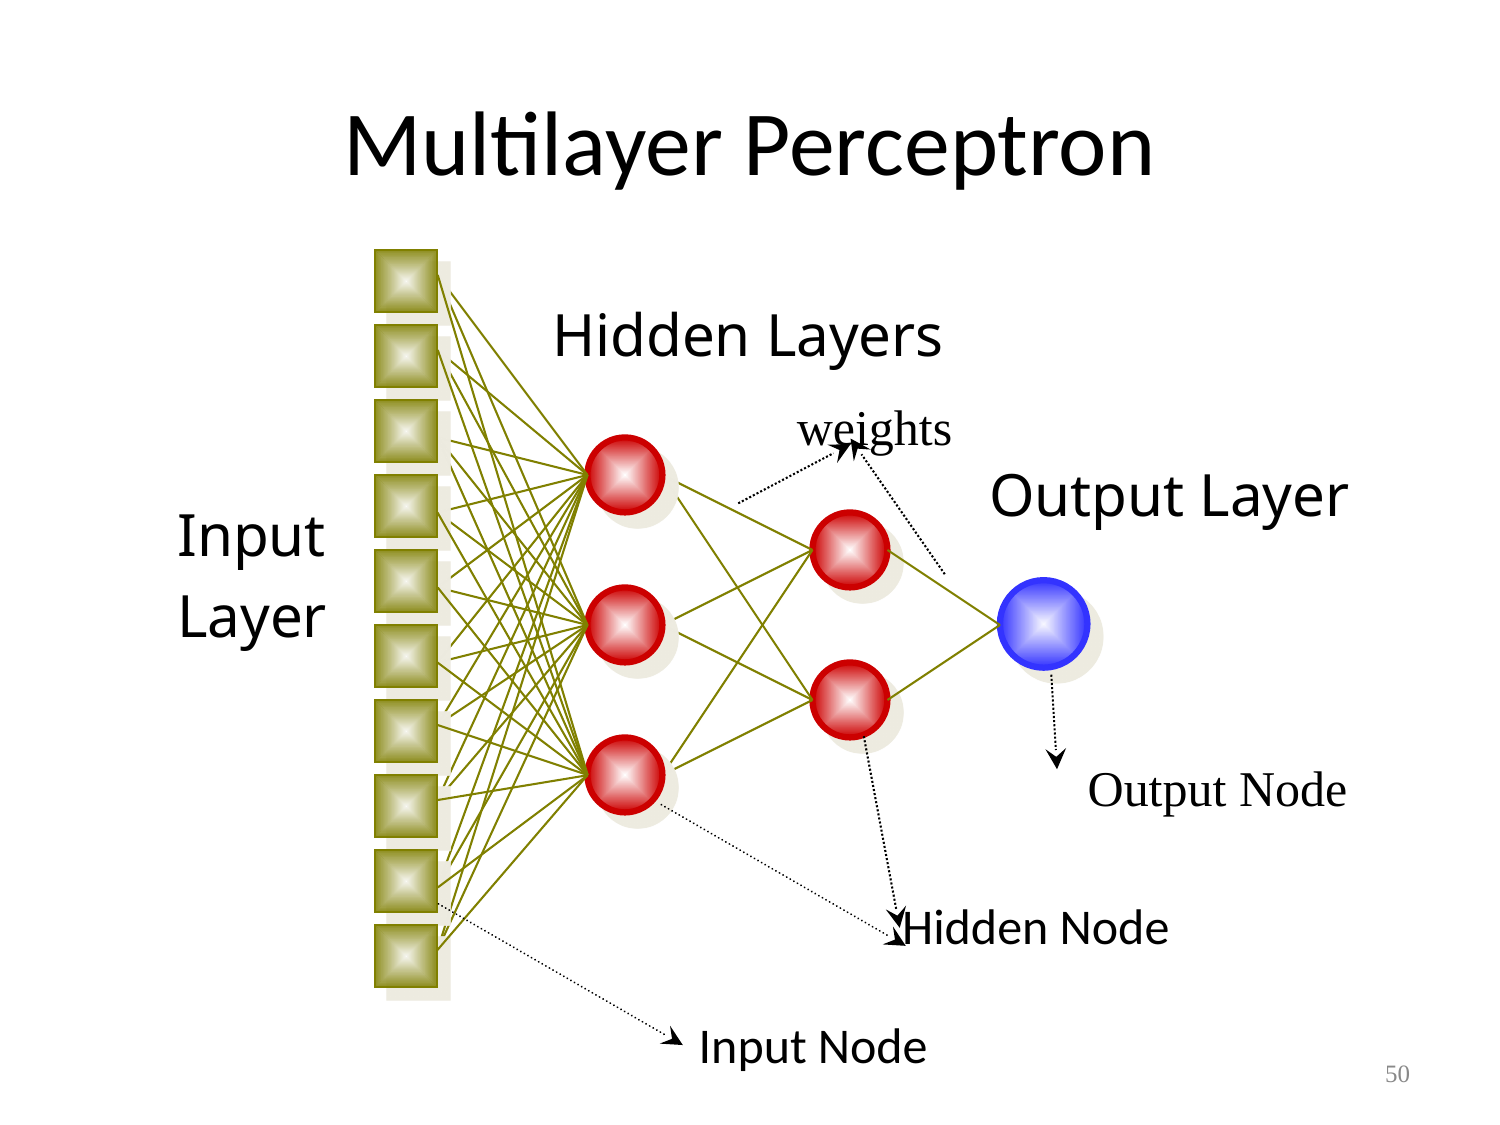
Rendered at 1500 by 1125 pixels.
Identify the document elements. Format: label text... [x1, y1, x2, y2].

text_box [587, 587, 663, 663]
text_box [374, 474, 438, 538]
text_box [659, 1025, 683, 1046]
text_box [374, 924, 438, 988]
text_box Input Layer [162, 506, 375, 656]
text_box weights [782, 388, 968, 464]
slide_number 50 [1074, 1042, 1425, 1103]
text_box [999, 580, 1088, 668]
text_box [374, 849, 438, 913]
text_box [374, 699, 438, 763]
text_box [374, 324, 438, 388]
text_box [885, 905, 907, 928]
text_box [827, 444, 851, 463]
text_box Hidden Node [887, 887, 1250, 963]
text_box [812, 662, 888, 738]
text_box [587, 437, 663, 513]
text_box [812, 512, 888, 588]
text_box [374, 249, 438, 313]
text_box [374, 774, 438, 838]
text_box Input Node [684, 1005, 1047, 1081]
text_box [374, 624, 438, 688]
text_box Output Layer [974, 450, 1425, 535]
text_box [374, 399, 438, 463]
text_box Output Node [1073, 748, 1363, 824]
title Multilayer Perceptron [75, 45, 1425, 233]
text_box [1045, 747, 1067, 770]
text_box [587, 737, 663, 813]
text_box [882, 926, 906, 946]
text_box [374, 549, 438, 613]
text_box Hidden Layers [537, 290, 988, 376]
text_box [850, 438, 871, 462]
